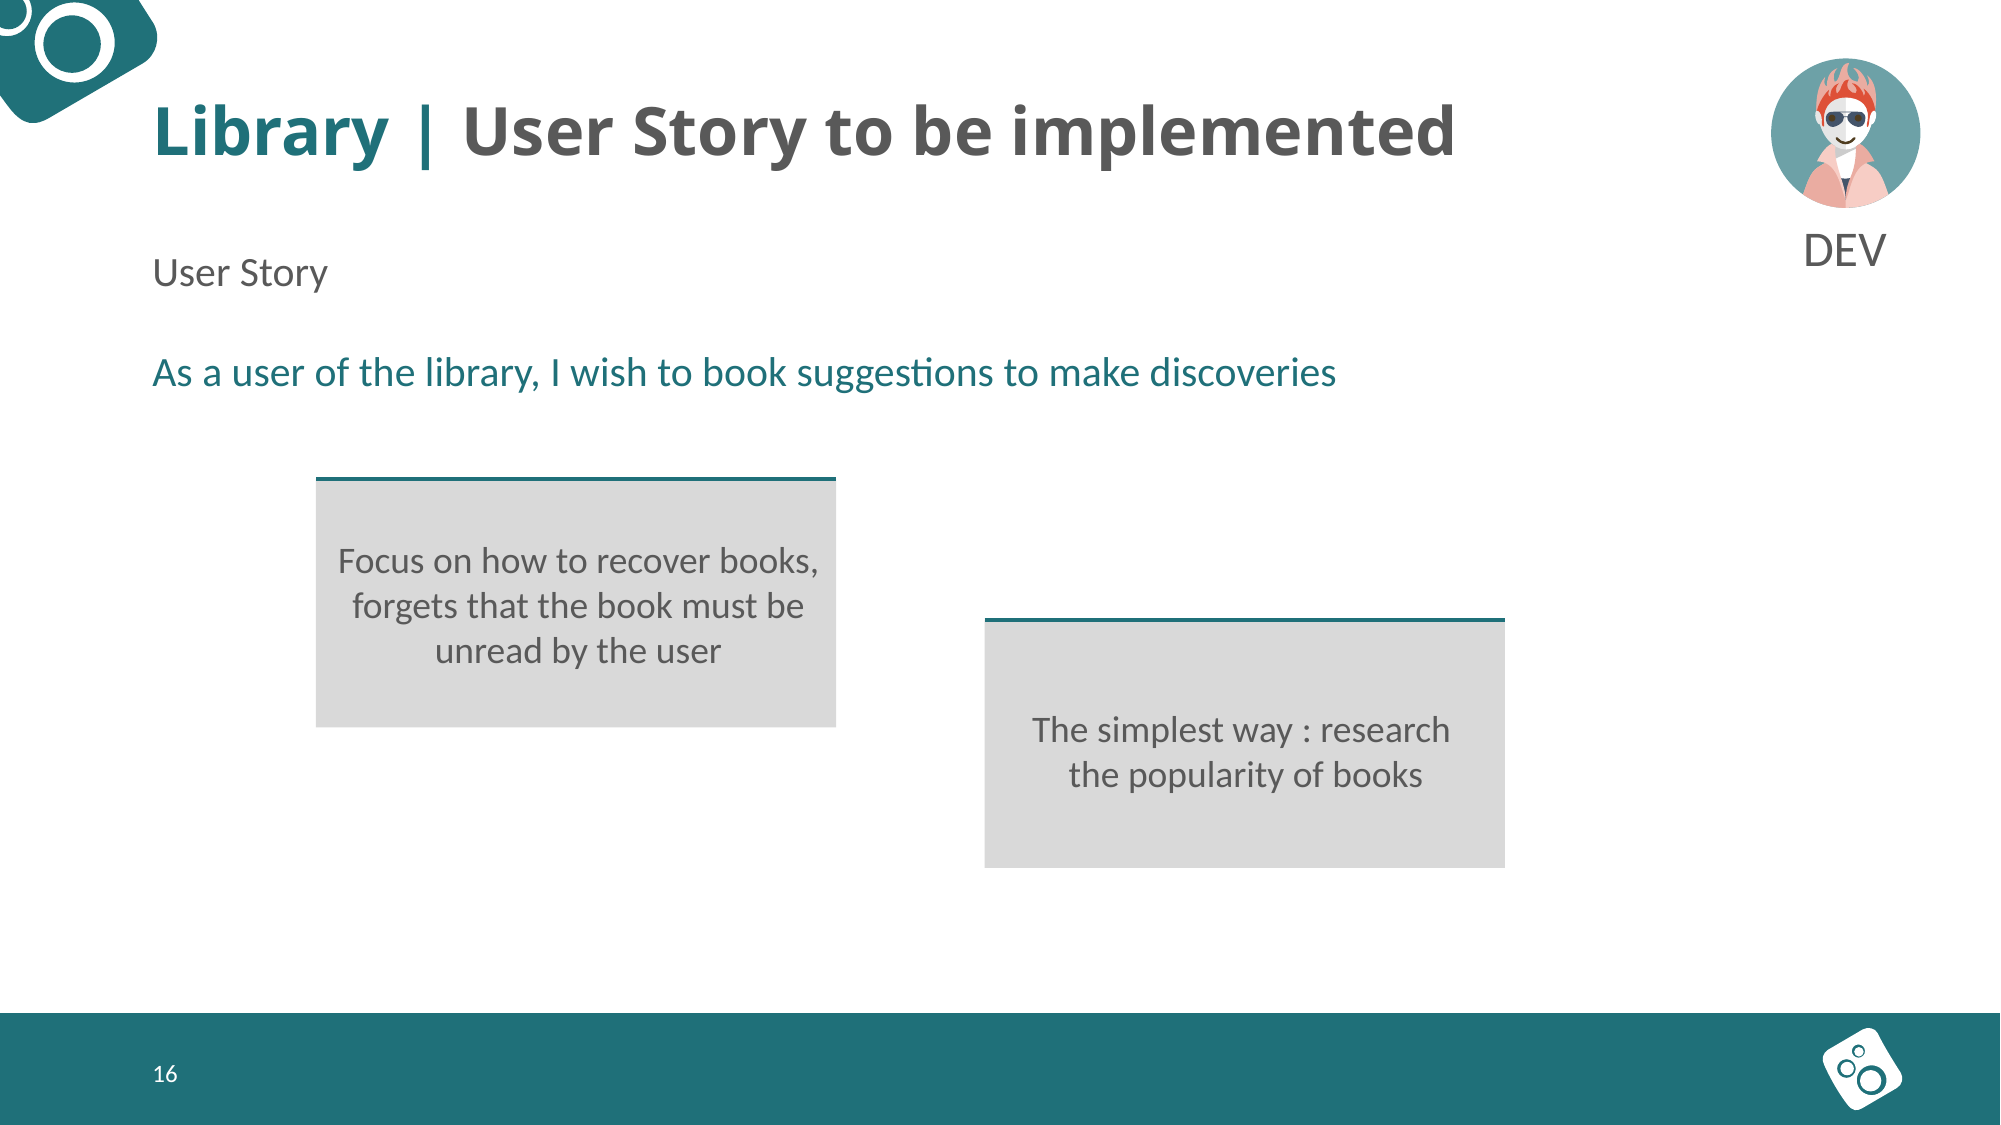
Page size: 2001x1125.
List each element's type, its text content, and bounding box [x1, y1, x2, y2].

slide_number 16 [137, 1042, 343, 1103]
text_box DEV [1771, 209, 1918, 284]
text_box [315, 479, 837, 728]
text_box User Story As a user of the library, I wish to book suggestions to make discoveries [137, 237, 1375, 403]
title Library | User Story to be implemented [137, 59, 1771, 208]
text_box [1771, 58, 1921, 208]
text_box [984, 619, 1505, 868]
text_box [1828, 114, 1862, 145]
